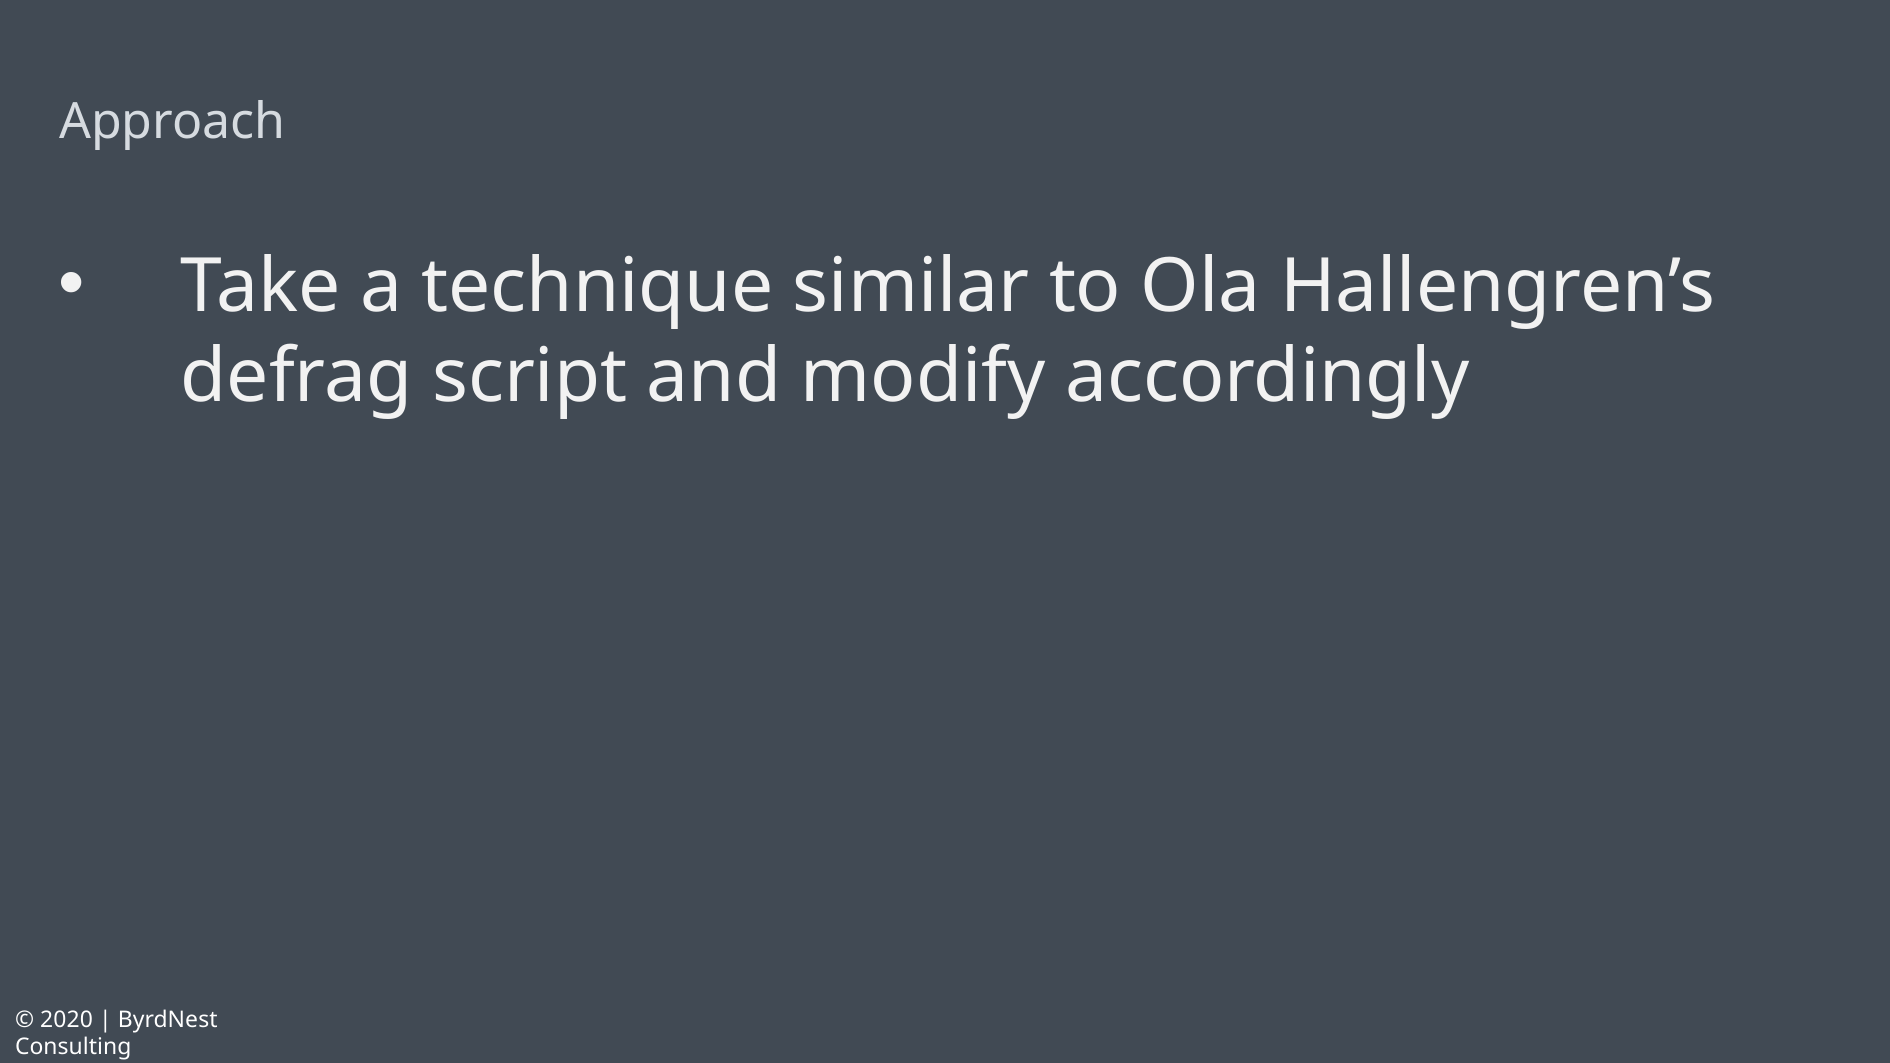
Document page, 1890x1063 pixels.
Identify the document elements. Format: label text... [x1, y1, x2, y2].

list Take a technique similar to Ola Hallengren’s defrag script and modify accordingly [59, 236, 1831, 1004]
title Approach [59, 59, 1831, 178]
text_box © 2020 | ByrdNest Consulting [0, 1001, 337, 1062]
